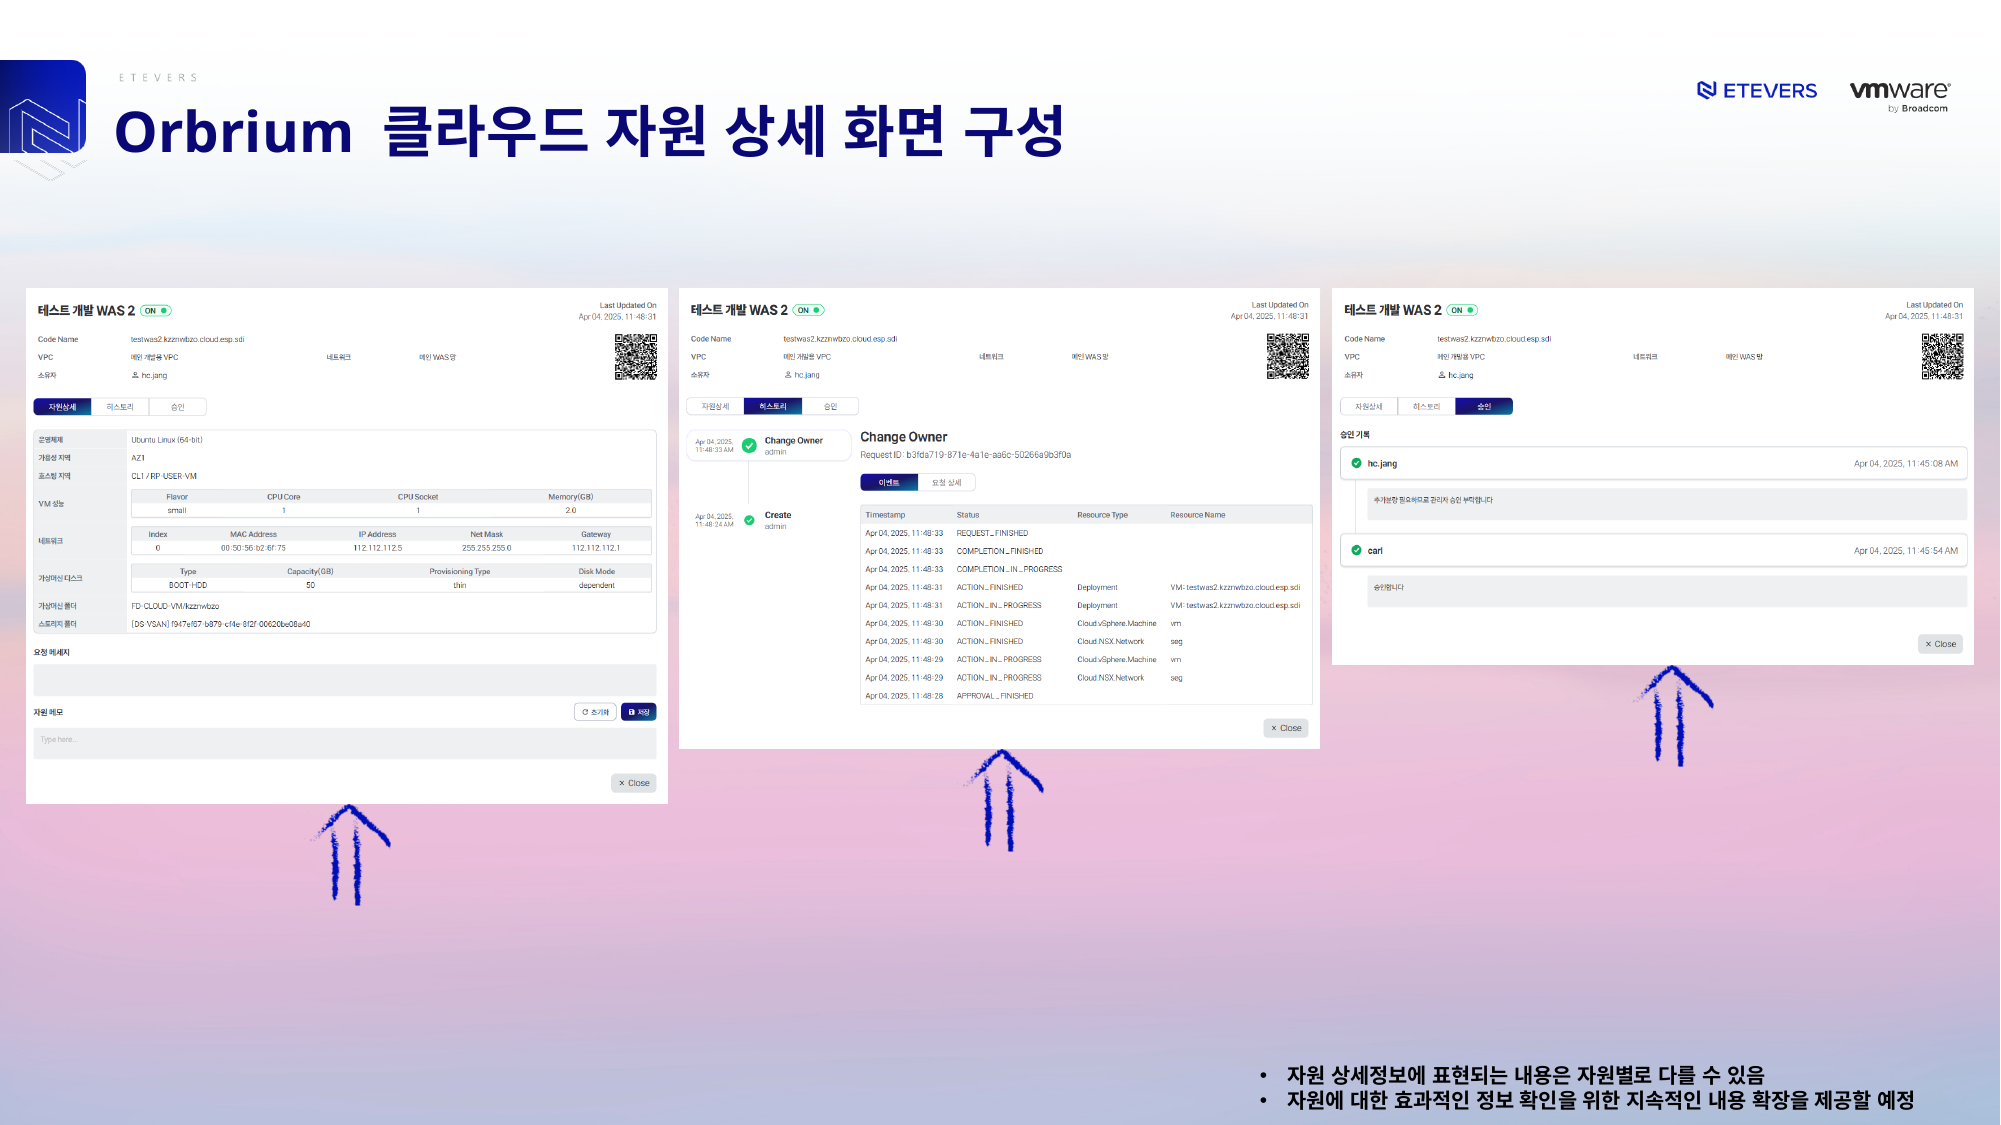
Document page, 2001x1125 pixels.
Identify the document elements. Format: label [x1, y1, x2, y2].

text_box [26, 812, 1973, 997]
picture [0, 0, 2000, 1125]
text_box [26, 288, 1974, 804]
